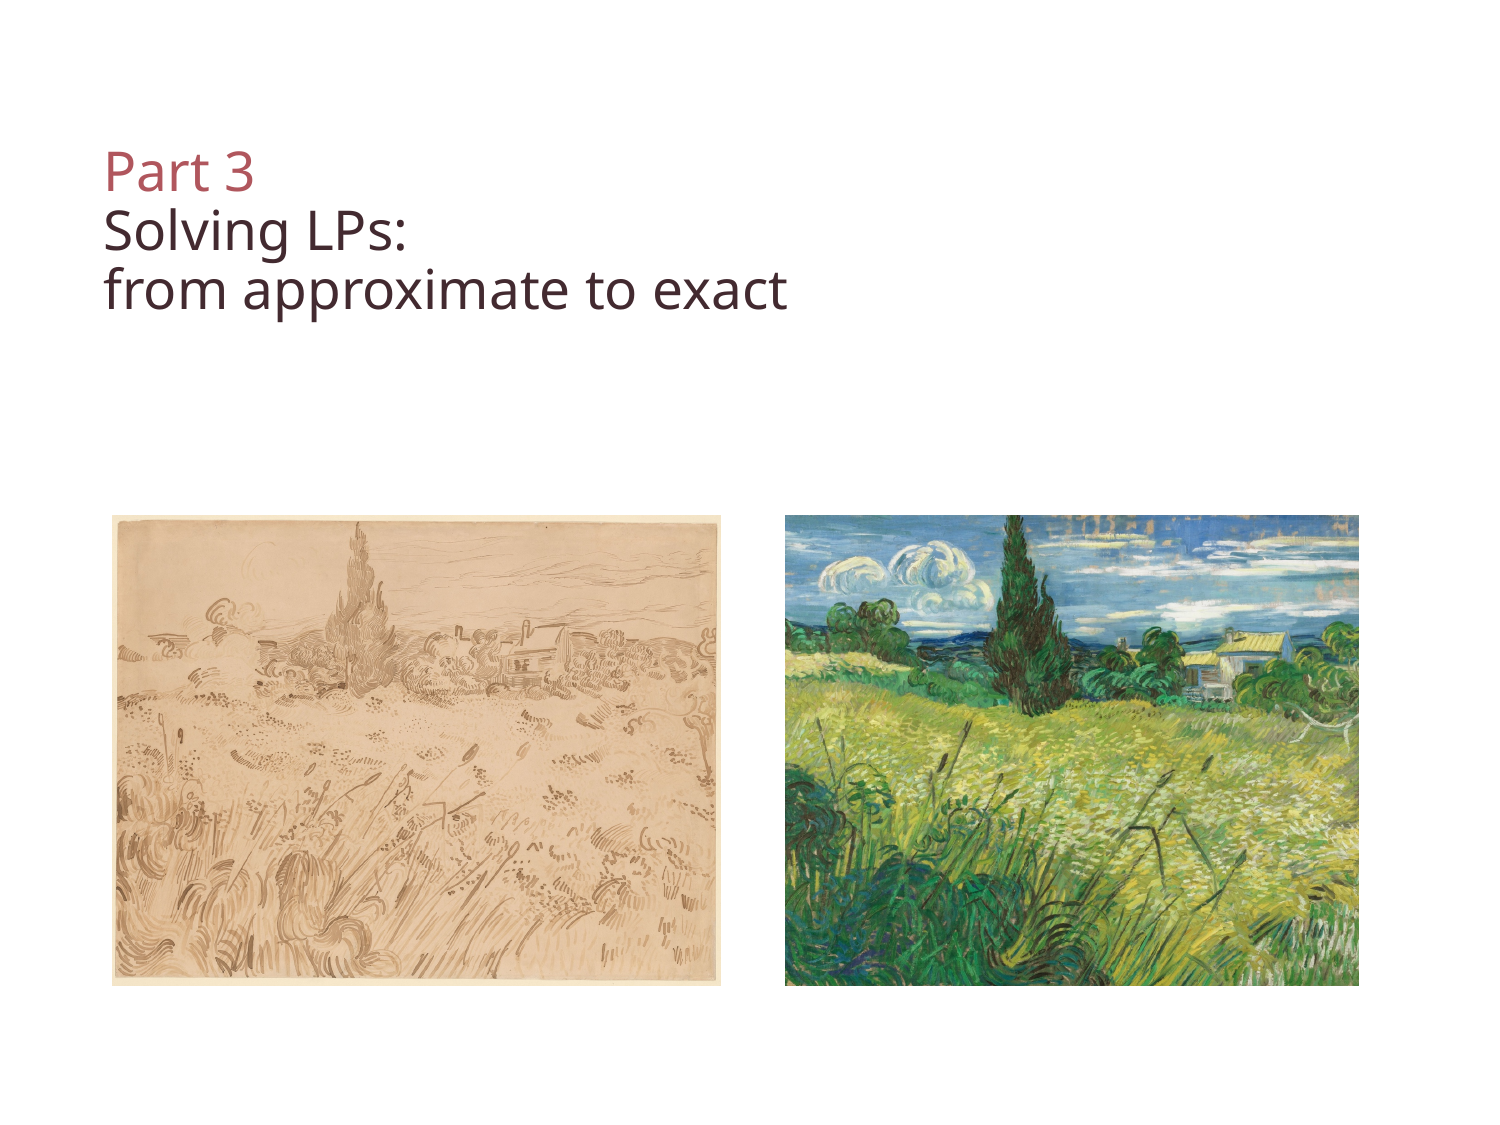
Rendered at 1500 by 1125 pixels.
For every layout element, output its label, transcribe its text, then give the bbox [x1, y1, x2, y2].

picture [785, 515, 1359, 986]
picture [112, 515, 721, 986]
title Part 3 Solving LPs: from approximate to exact [88, 137, 1359, 457]
